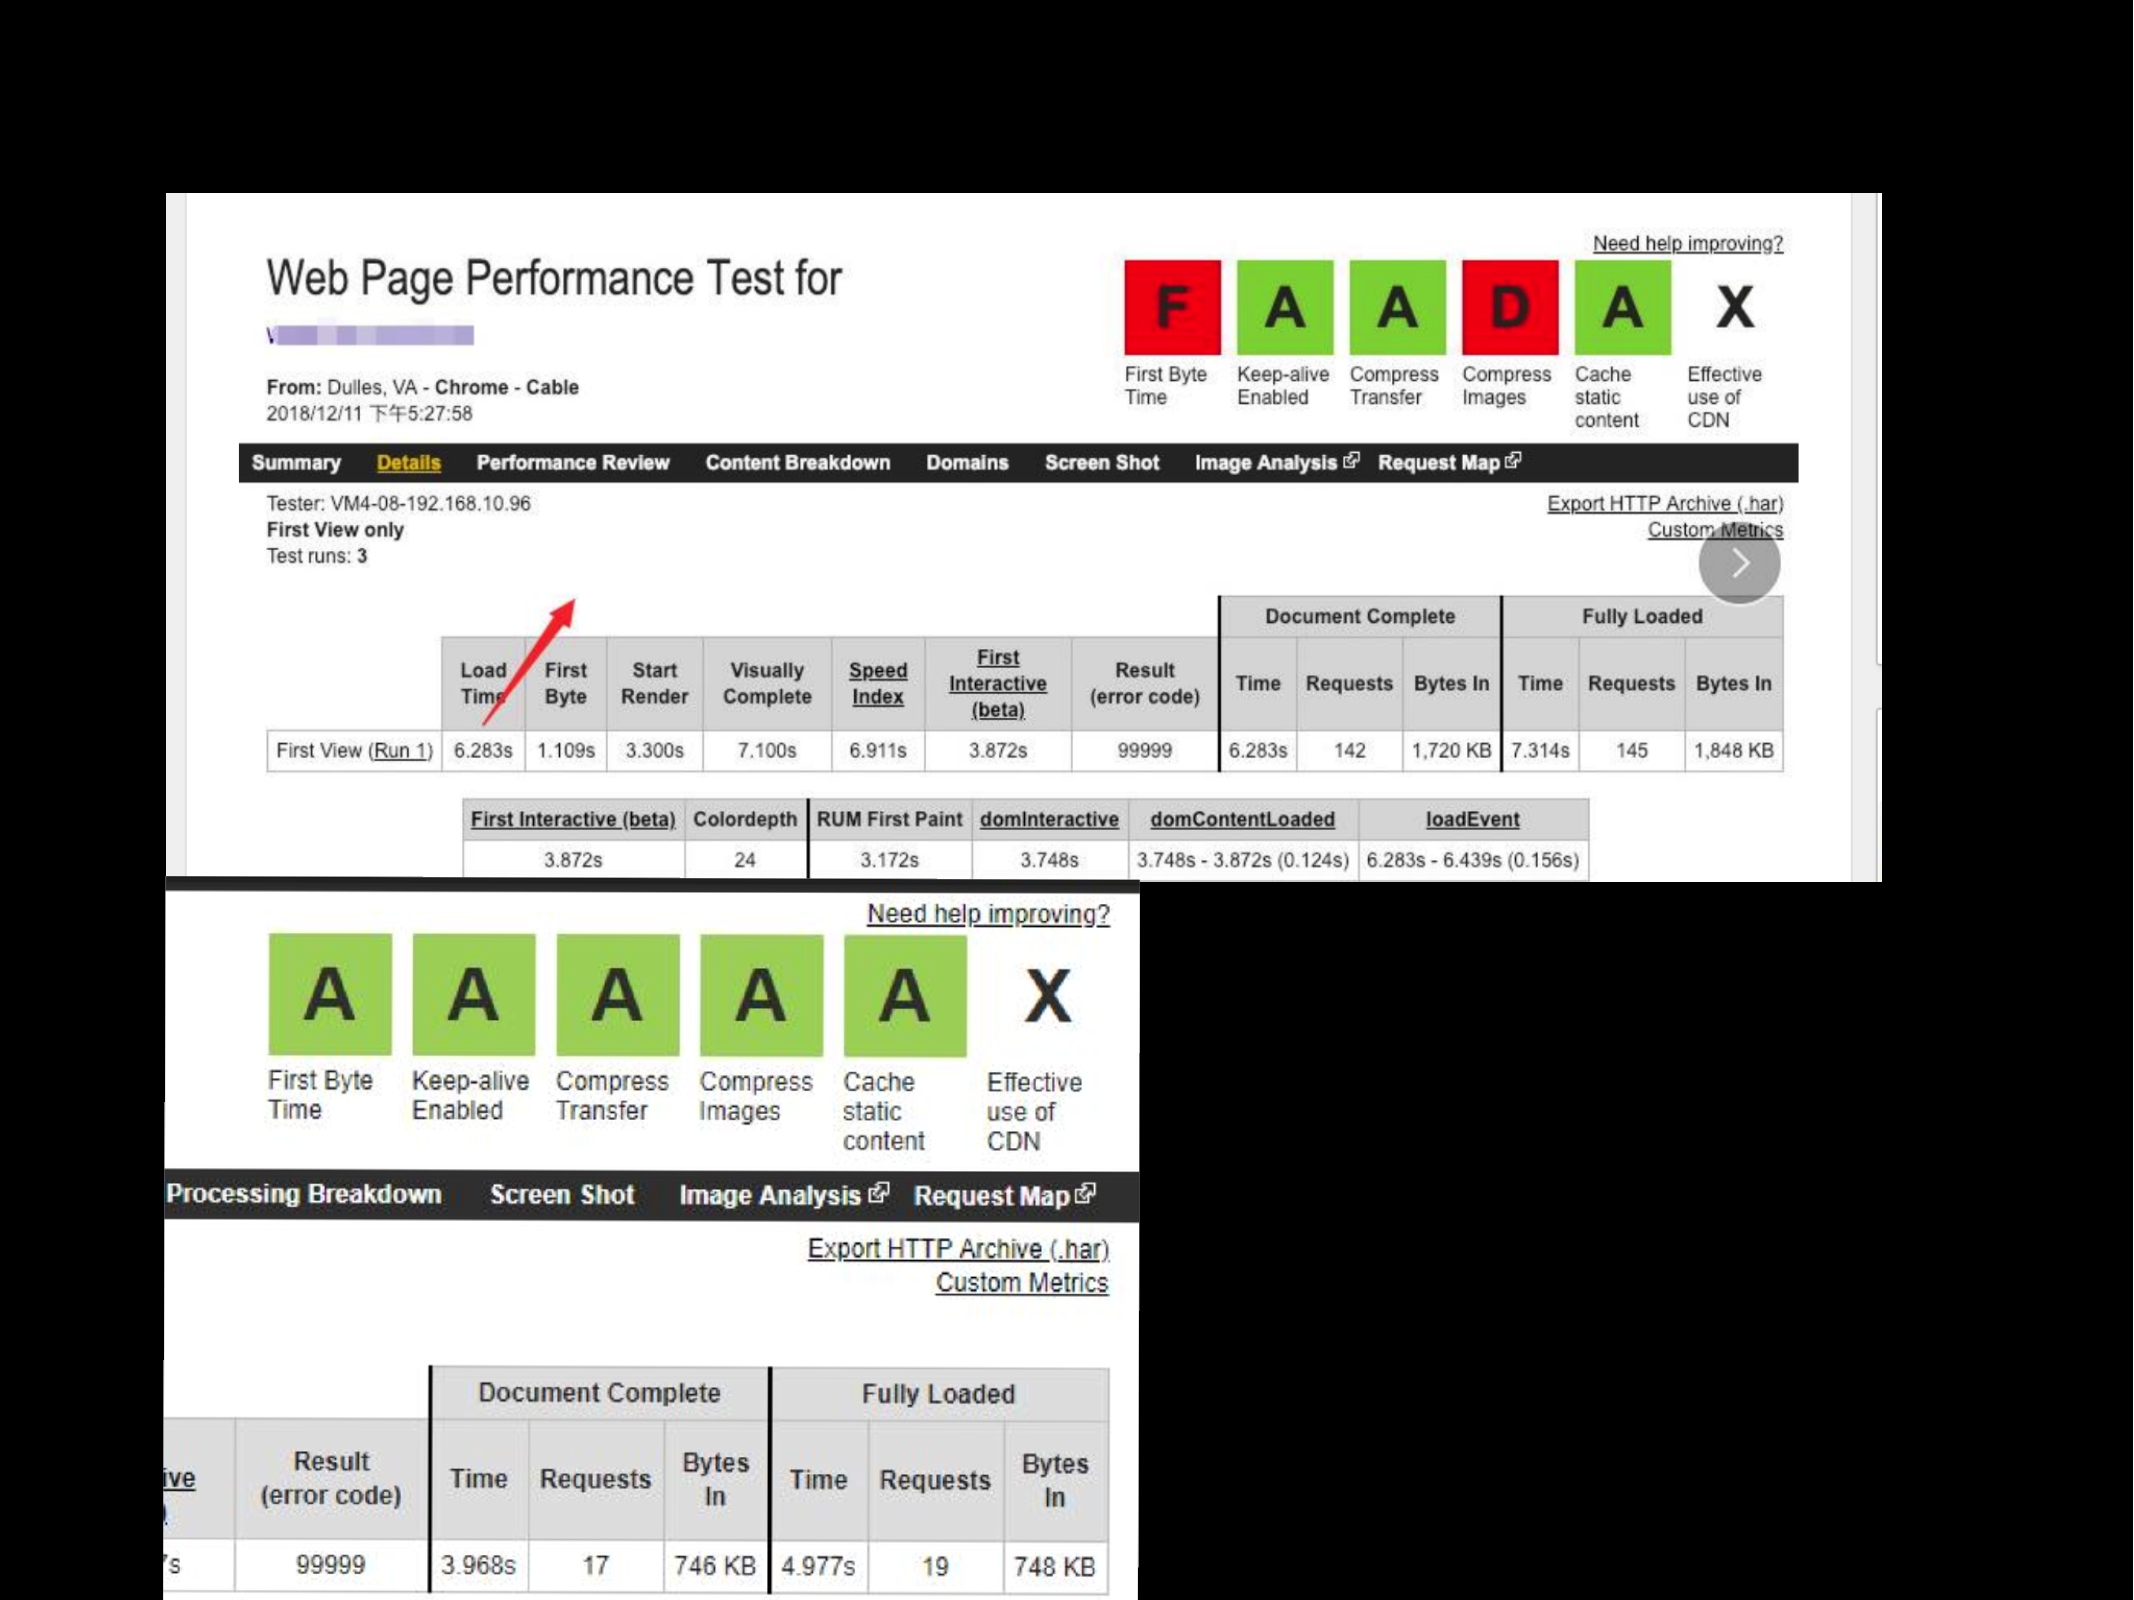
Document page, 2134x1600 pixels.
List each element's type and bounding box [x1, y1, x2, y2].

picture [163, 193, 1882, 1600]
